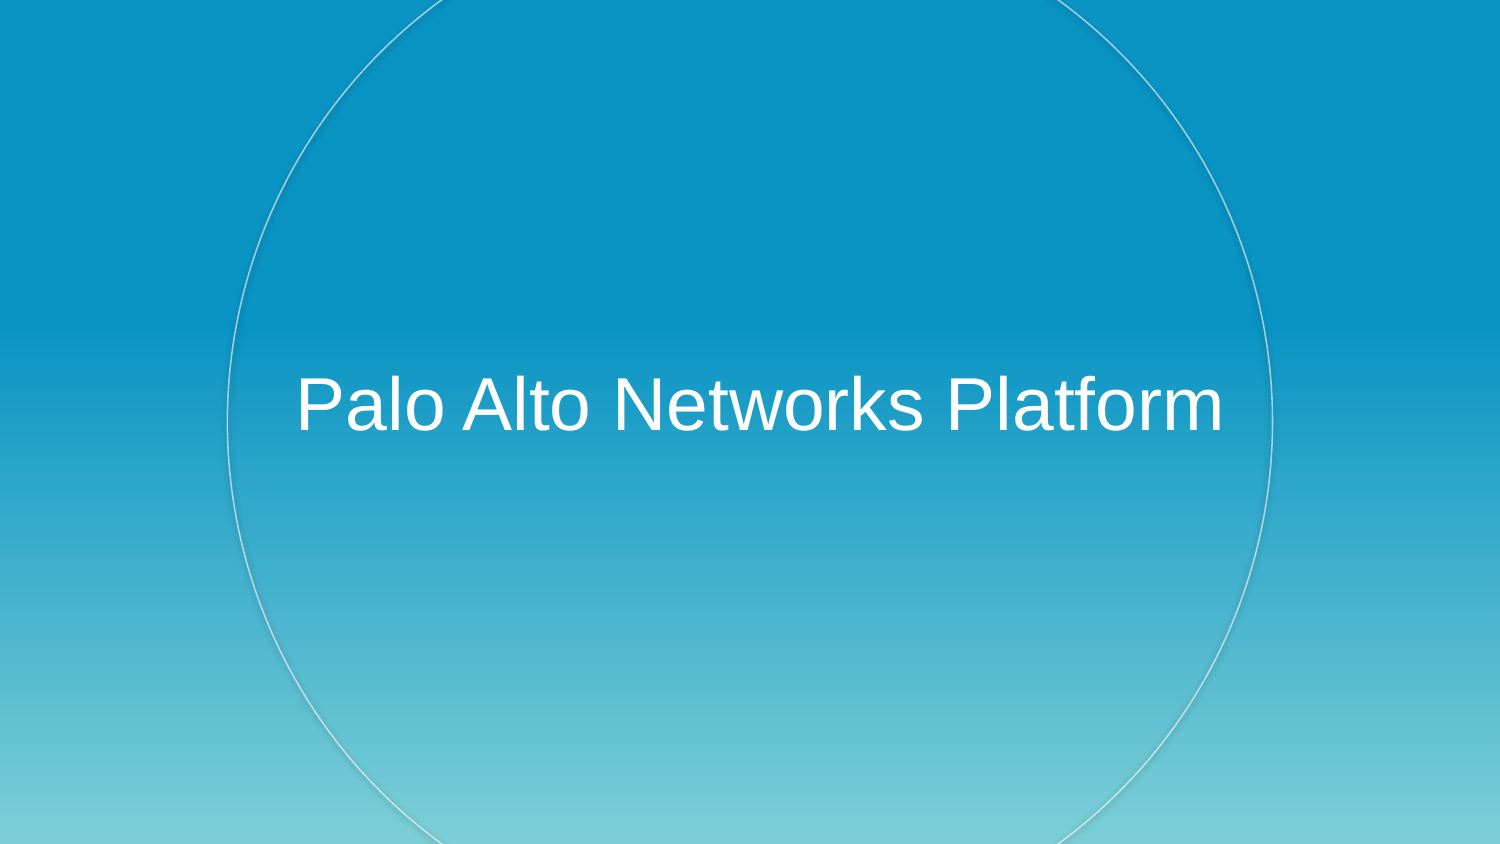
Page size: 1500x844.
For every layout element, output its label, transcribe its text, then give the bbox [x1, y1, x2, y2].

list Palo Alto Networks Platform [40, 347, 1481, 498]
